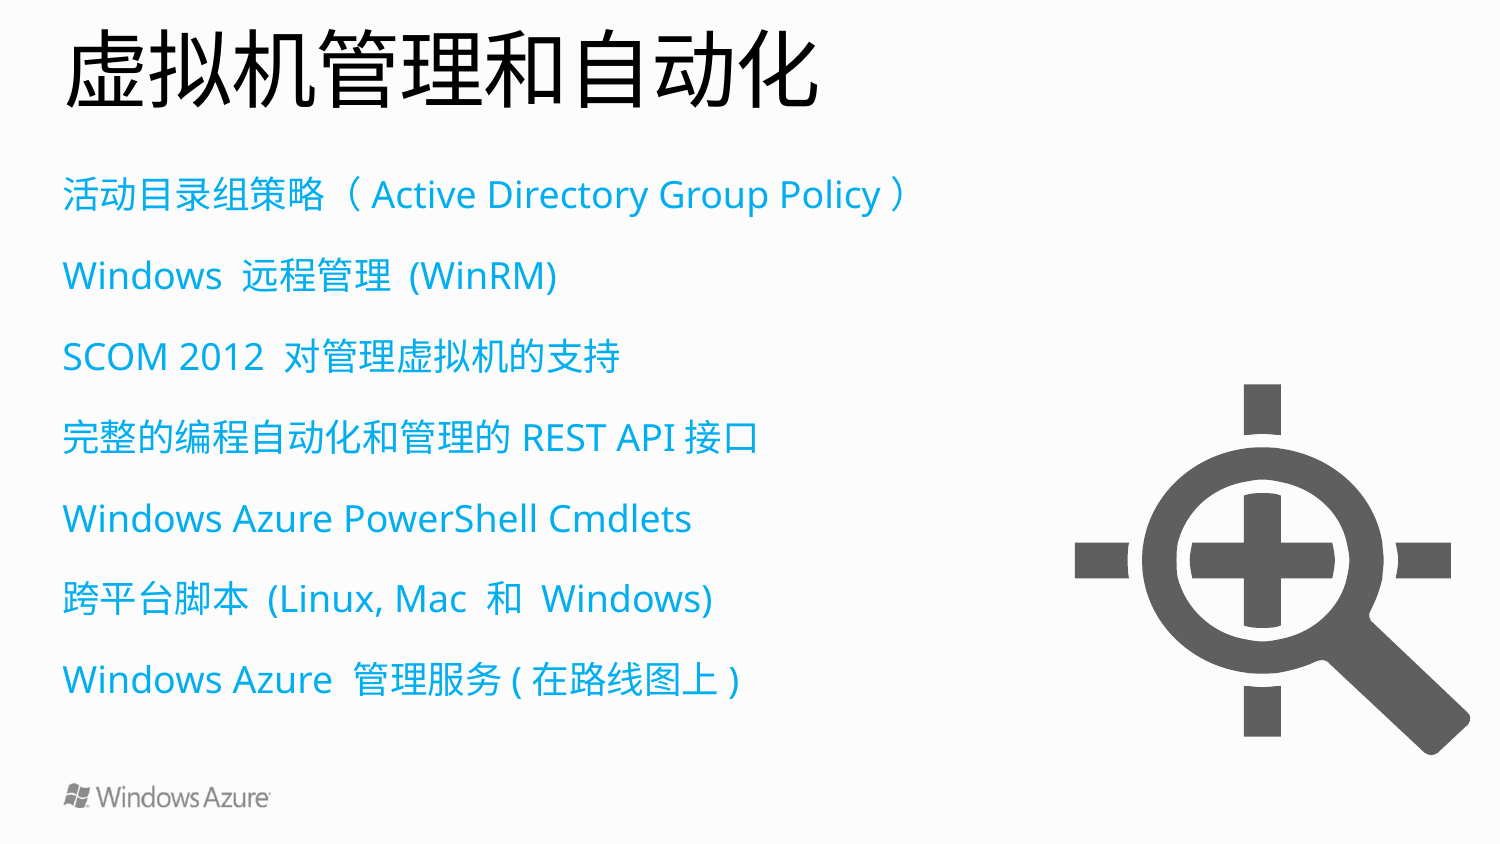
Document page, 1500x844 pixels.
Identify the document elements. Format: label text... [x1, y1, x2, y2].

list 活动目录组策略（Active Directory Group Policy） Windows 远程管理 (WinRM) SCOM 2012 对管理虚拟机的支持 完整的编程自动化和管理的REST API接口 Windows Azure PowerShell Cmdlets 跨平台脚本 (Linux, Mac 和 Windows) Windows Azure 管理服务(在路线图上) [62, 176, 1063, 708]
title 虚拟机管理和自动化 [63, 28, 1436, 122]
text_box [1243, 384, 1281, 436]
text_box [1074, 542, 1130, 579]
text_box [1142, 447, 1471, 756]
